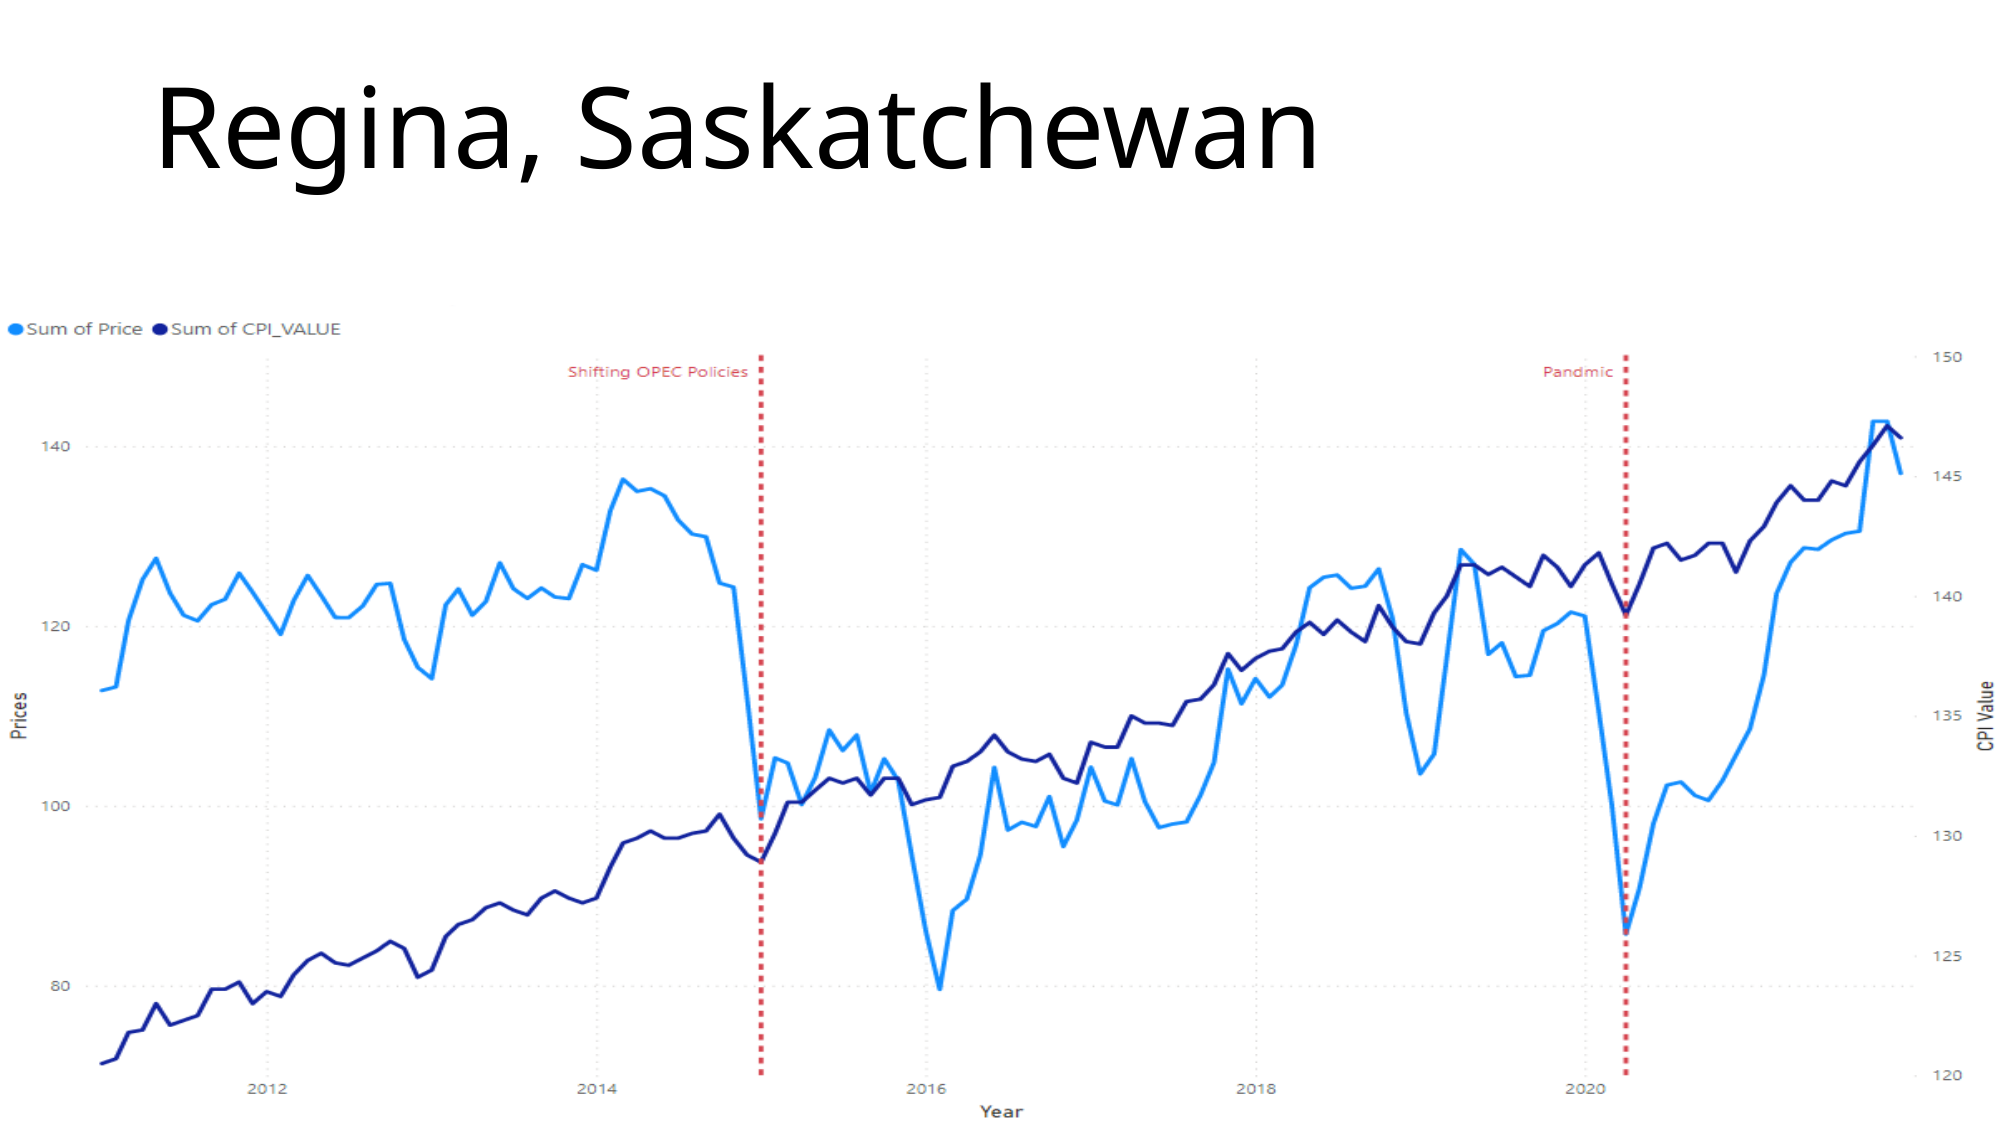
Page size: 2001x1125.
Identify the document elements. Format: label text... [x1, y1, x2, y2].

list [0, 305, 2000, 1125]
title Regina, Saskatchewan [137, 47, 1863, 201]
